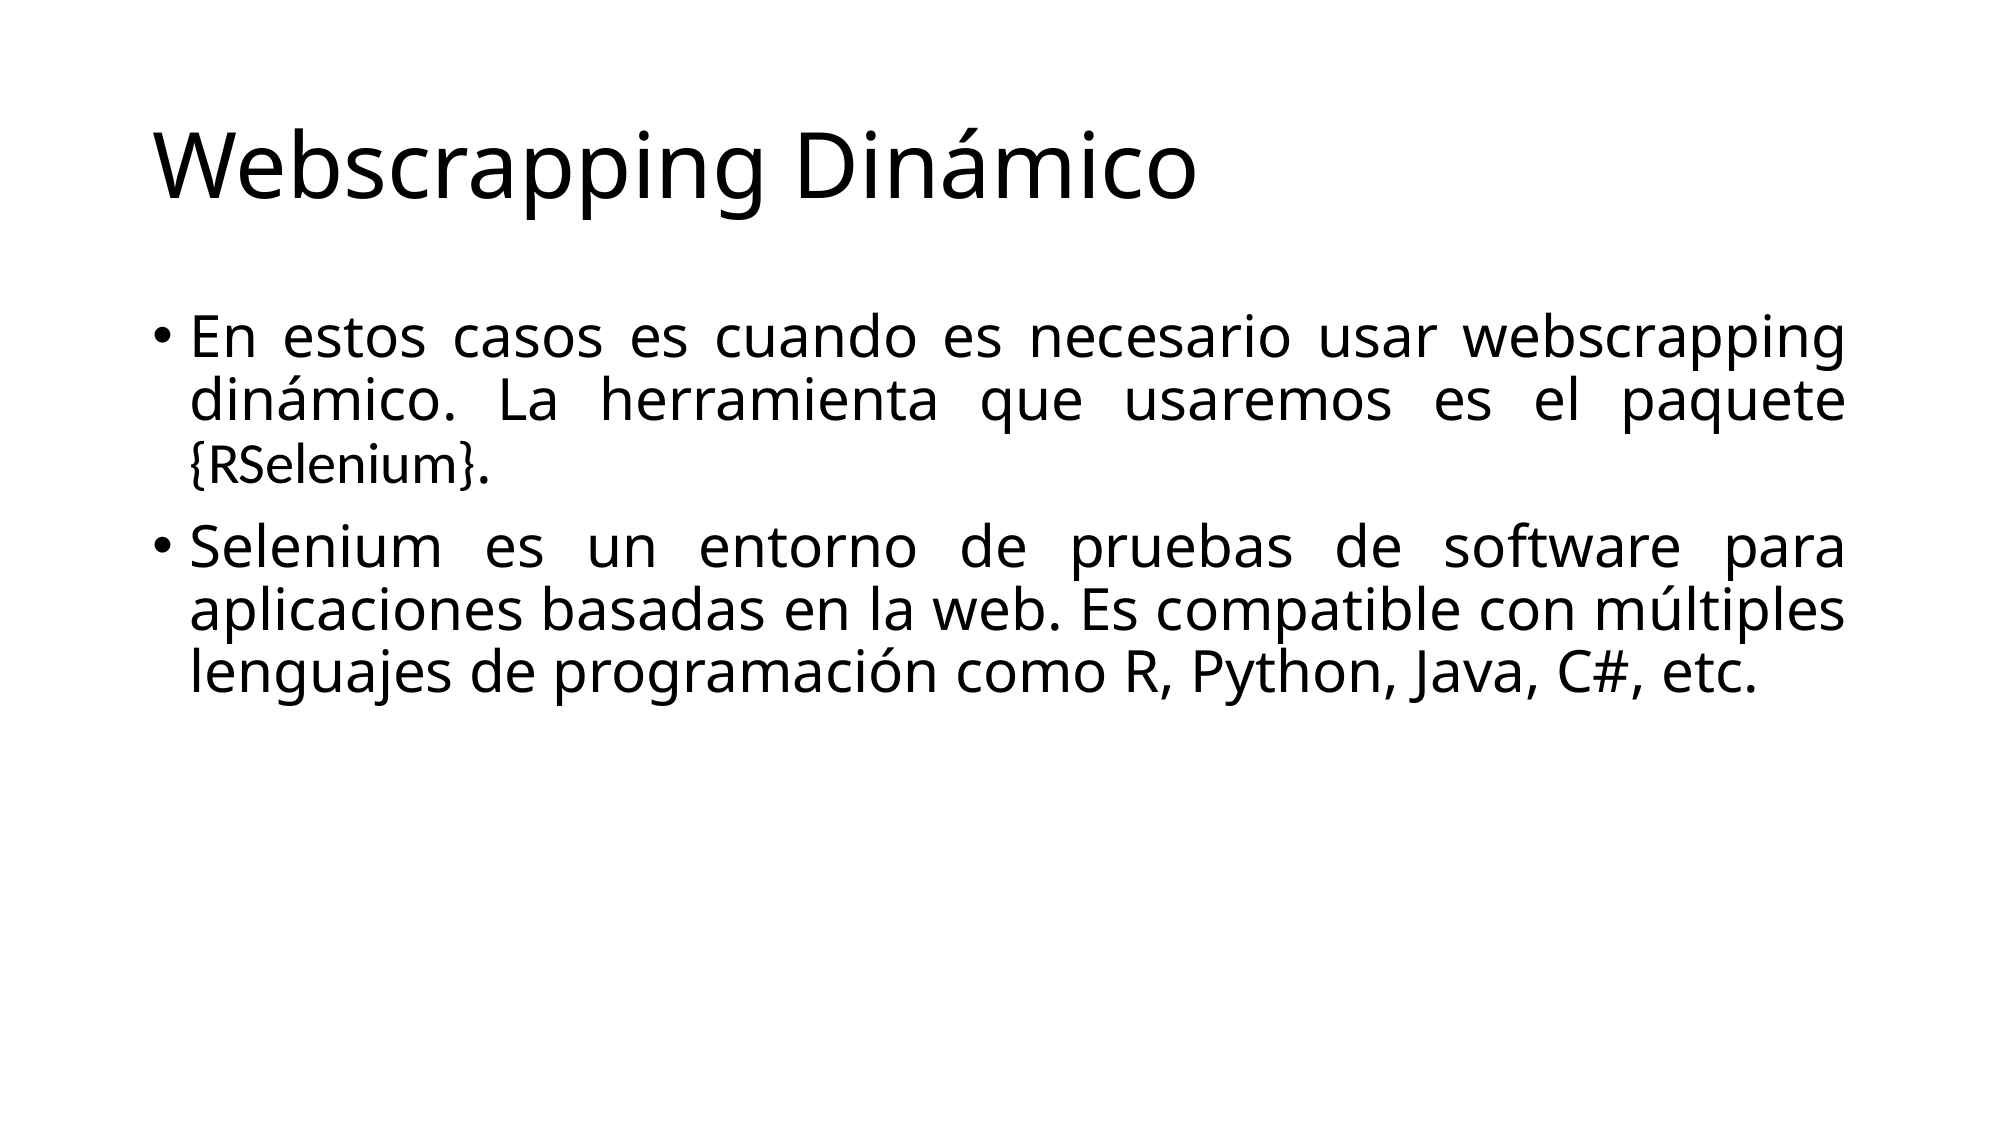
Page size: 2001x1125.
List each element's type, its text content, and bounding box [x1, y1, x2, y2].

title Webscrapping Dinámico [137, 59, 1863, 278]
list En estos casos es cuando es necesario usar webscrapping dinámico. La herramienta que usaremos es el paquete {RSelenium}. Selenium es un entorno de pruebas de software para aplicaciones basadas en la web. Es compatible con múltiples lenguajes de programación como R, Python, Java, C#, etc. [137, 299, 1863, 1014]
